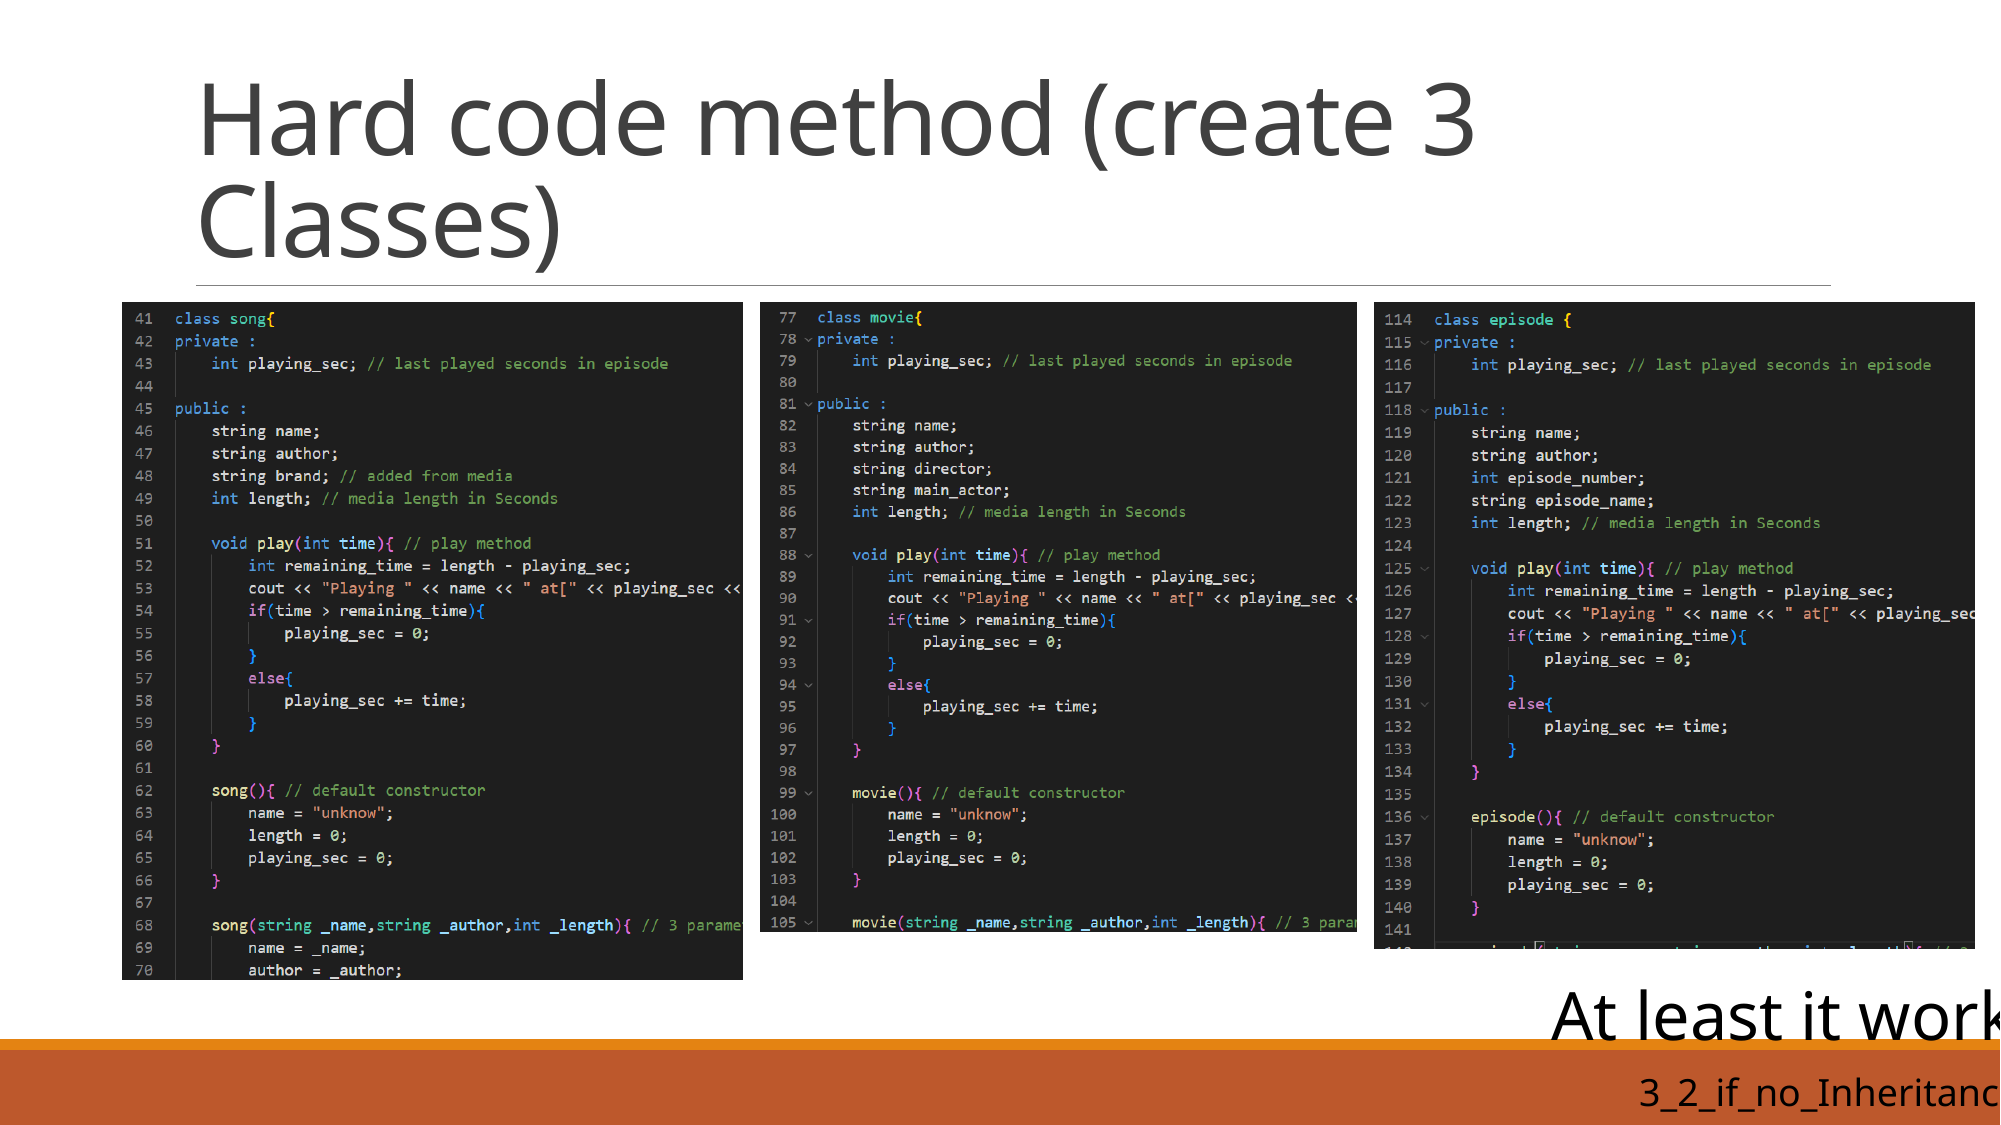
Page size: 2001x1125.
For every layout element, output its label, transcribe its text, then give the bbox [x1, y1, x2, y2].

text_box 3_2_if_no_Inheritance [1624, 1061, 2000, 1121]
picture [1374, 301, 1975, 950]
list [121, 301, 744, 981]
picture [760, 301, 1358, 932]
text_box At least it work! [1536, 966, 2000, 1062]
title Hard code method (create 3 Classes) [180, 47, 1830, 285]
